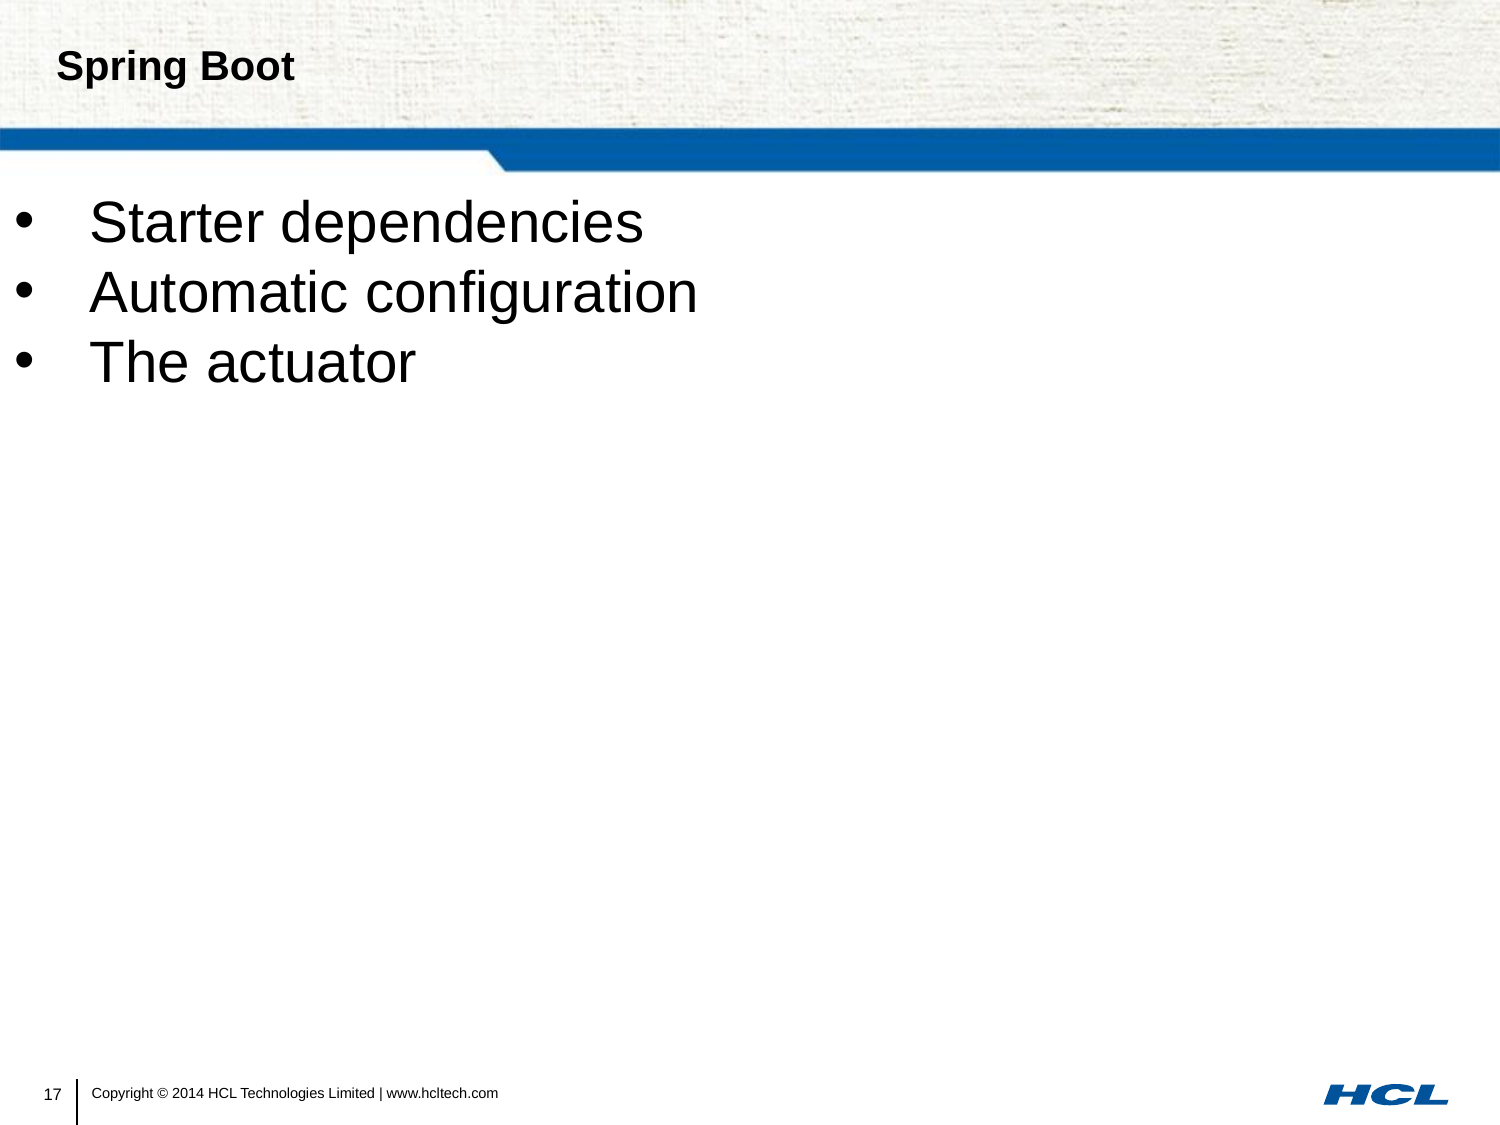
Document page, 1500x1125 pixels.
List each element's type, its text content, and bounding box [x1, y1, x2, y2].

title Spring Boot [50, 2, 1459, 126]
text_box Starter dependencies Automatic configuration The actuator [0, 177, 1500, 402]
picture [0, 0, 1500, 177]
